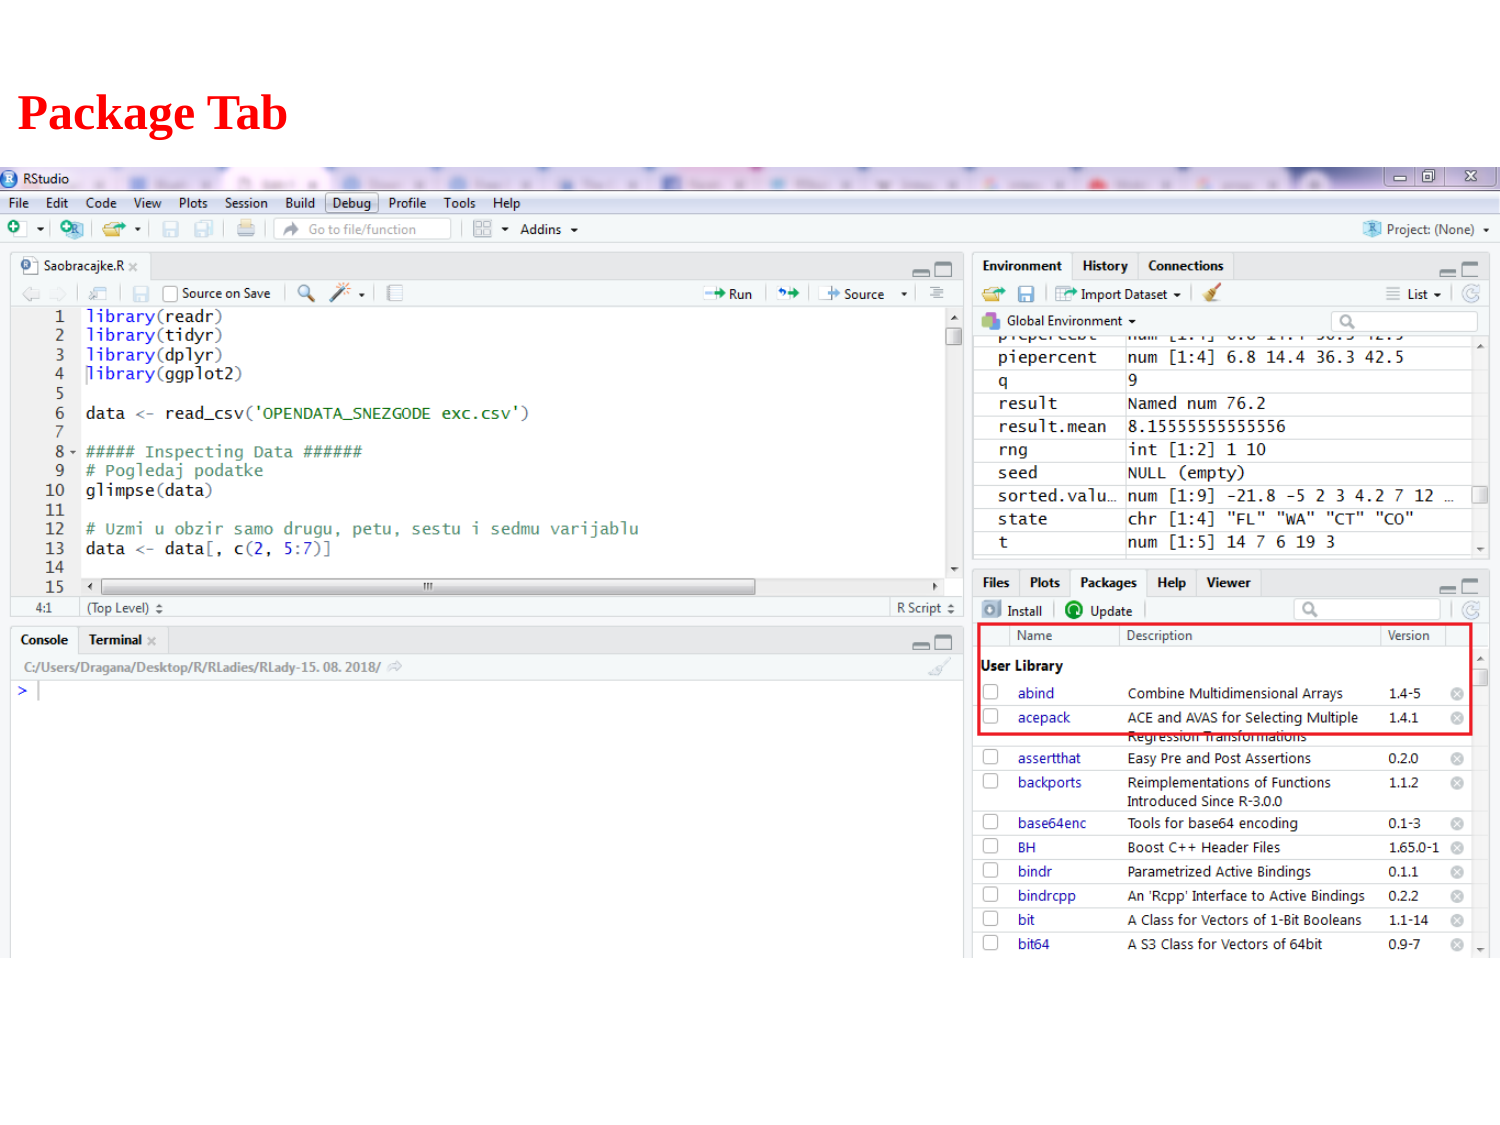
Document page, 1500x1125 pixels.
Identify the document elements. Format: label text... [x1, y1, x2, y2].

text_box Package Tab [2, 72, 1050, 132]
picture [0, 167, 1500, 958]
